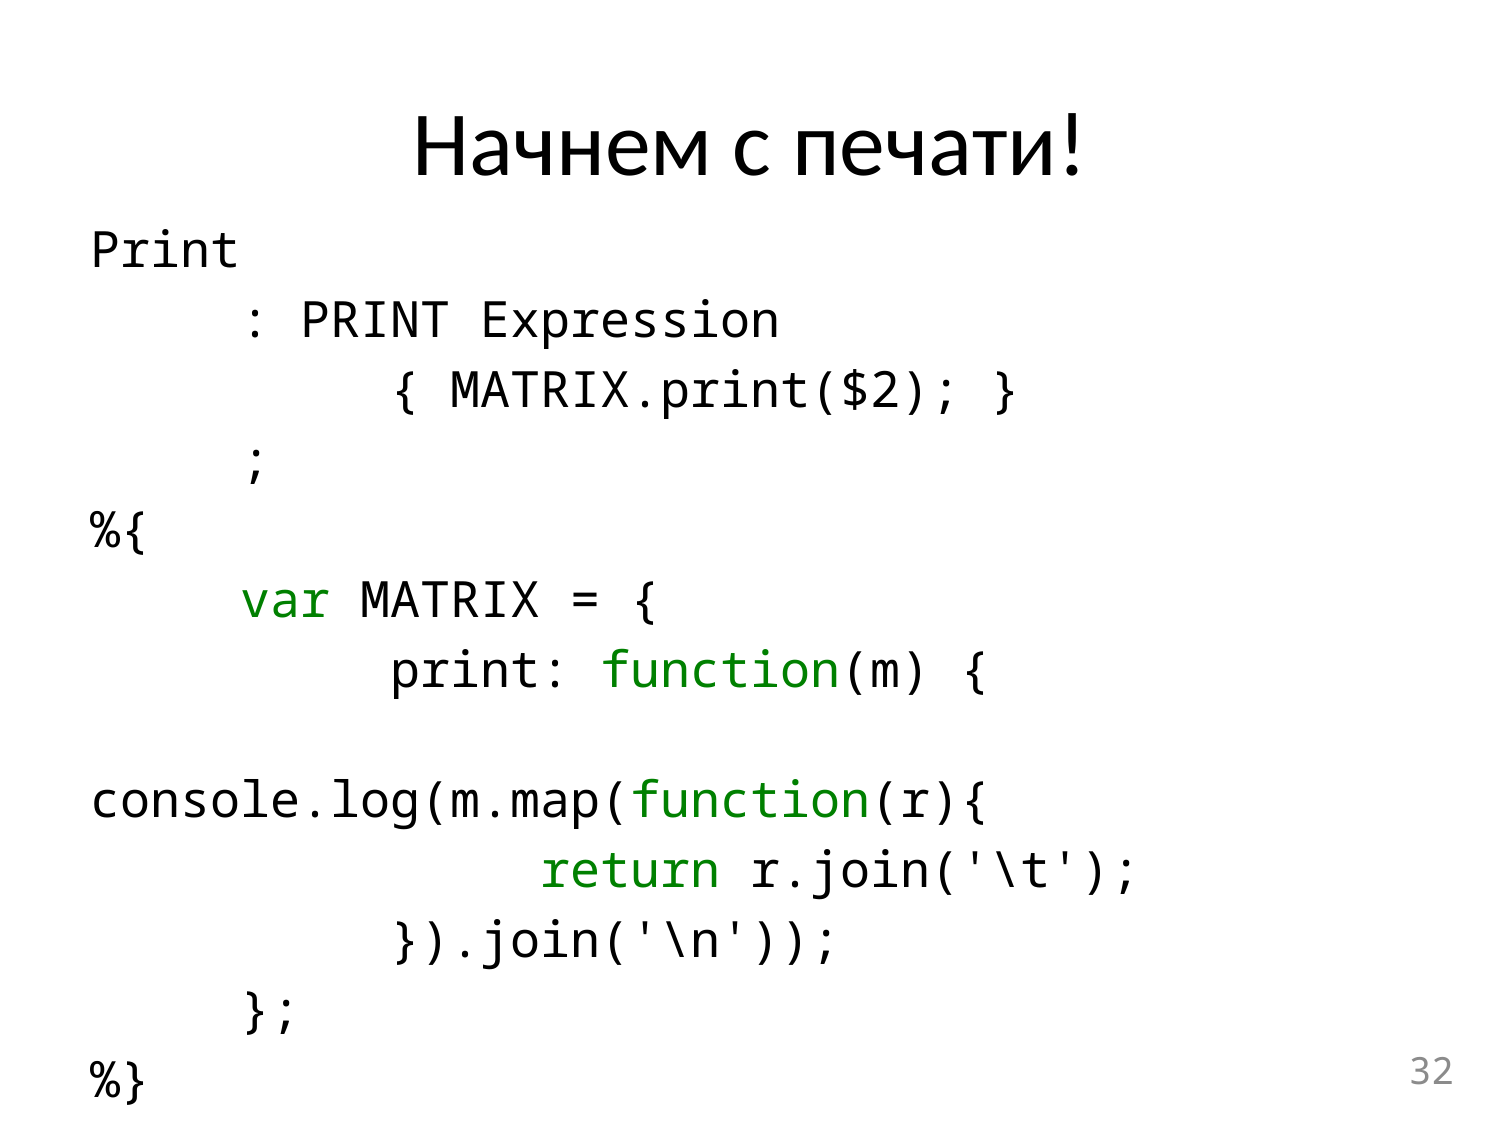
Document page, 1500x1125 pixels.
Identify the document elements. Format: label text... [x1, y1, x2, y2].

slide_number 32 [1118, 1042, 1469, 1103]
list Print : PRINT Expression { MATRIX.print($2); } ; %{ var MATRIX = { print: function(m) { console.log(m.map(function(r){ return r.join('\t'); }).join('\n')); }; %} [75, 210, 1425, 1005]
title Начнем с печати! [75, 45, 1425, 210]
